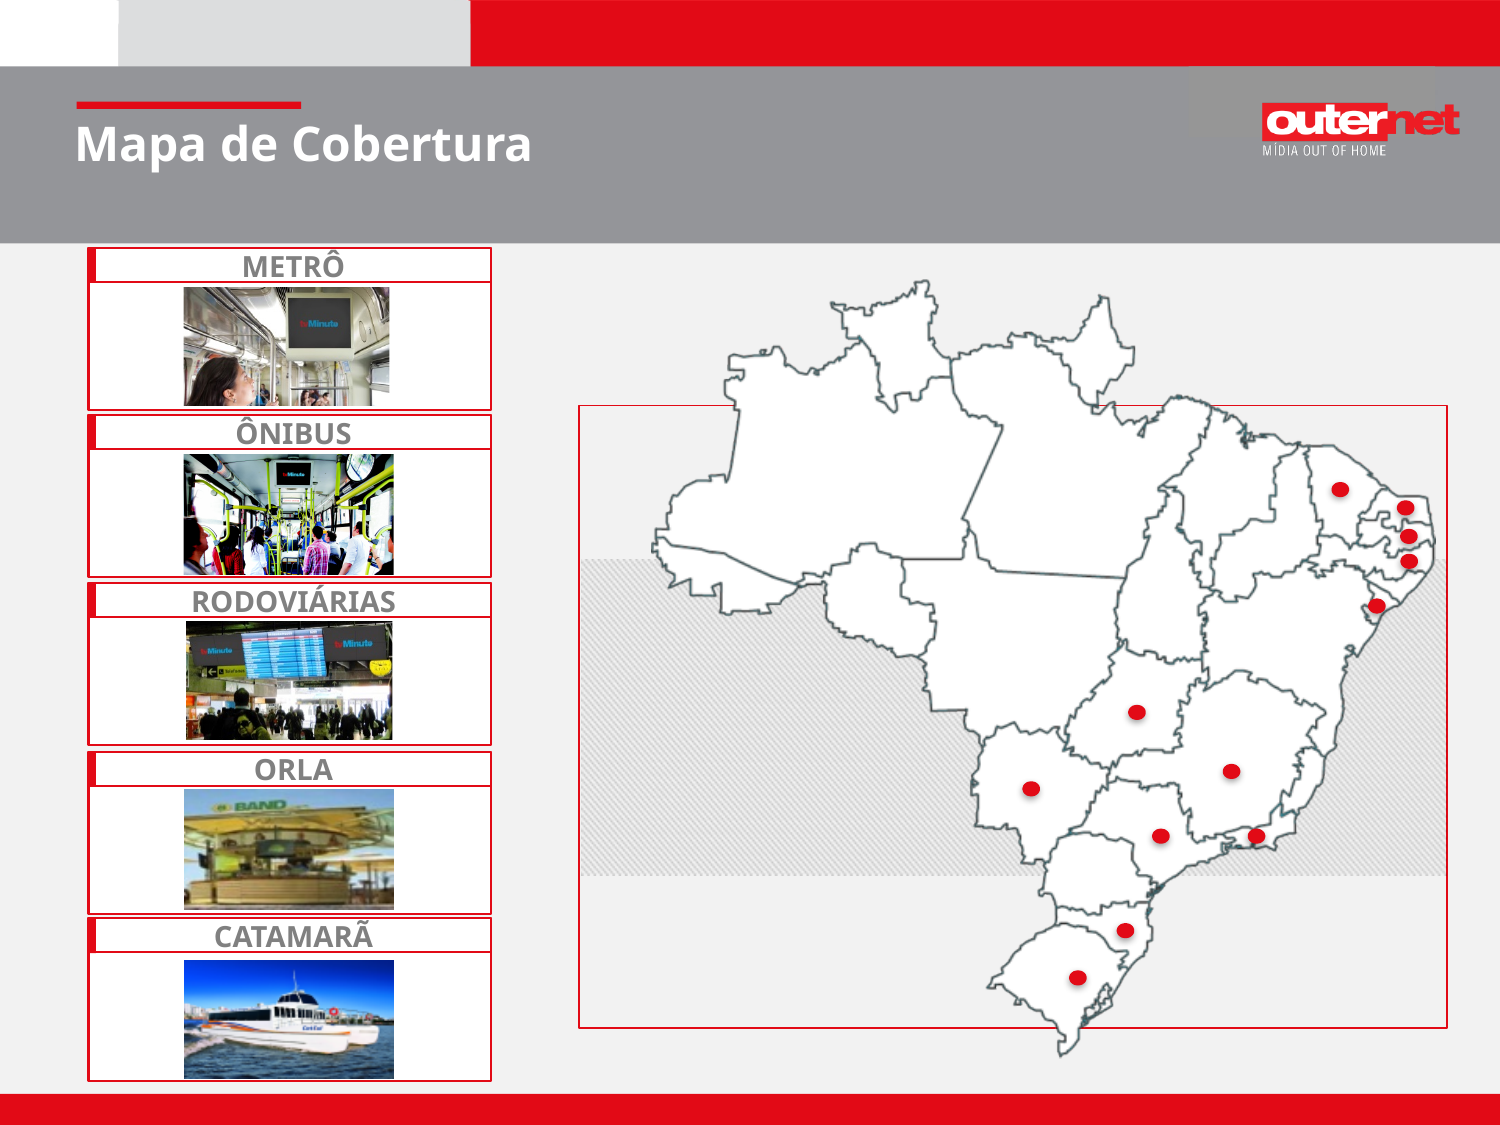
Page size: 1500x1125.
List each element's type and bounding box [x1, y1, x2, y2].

text_box [59, 101, 1436, 180]
text_box [578, 279, 1448, 1059]
text_box [88, 240, 492, 1081]
picture [0, 67, 1500, 243]
